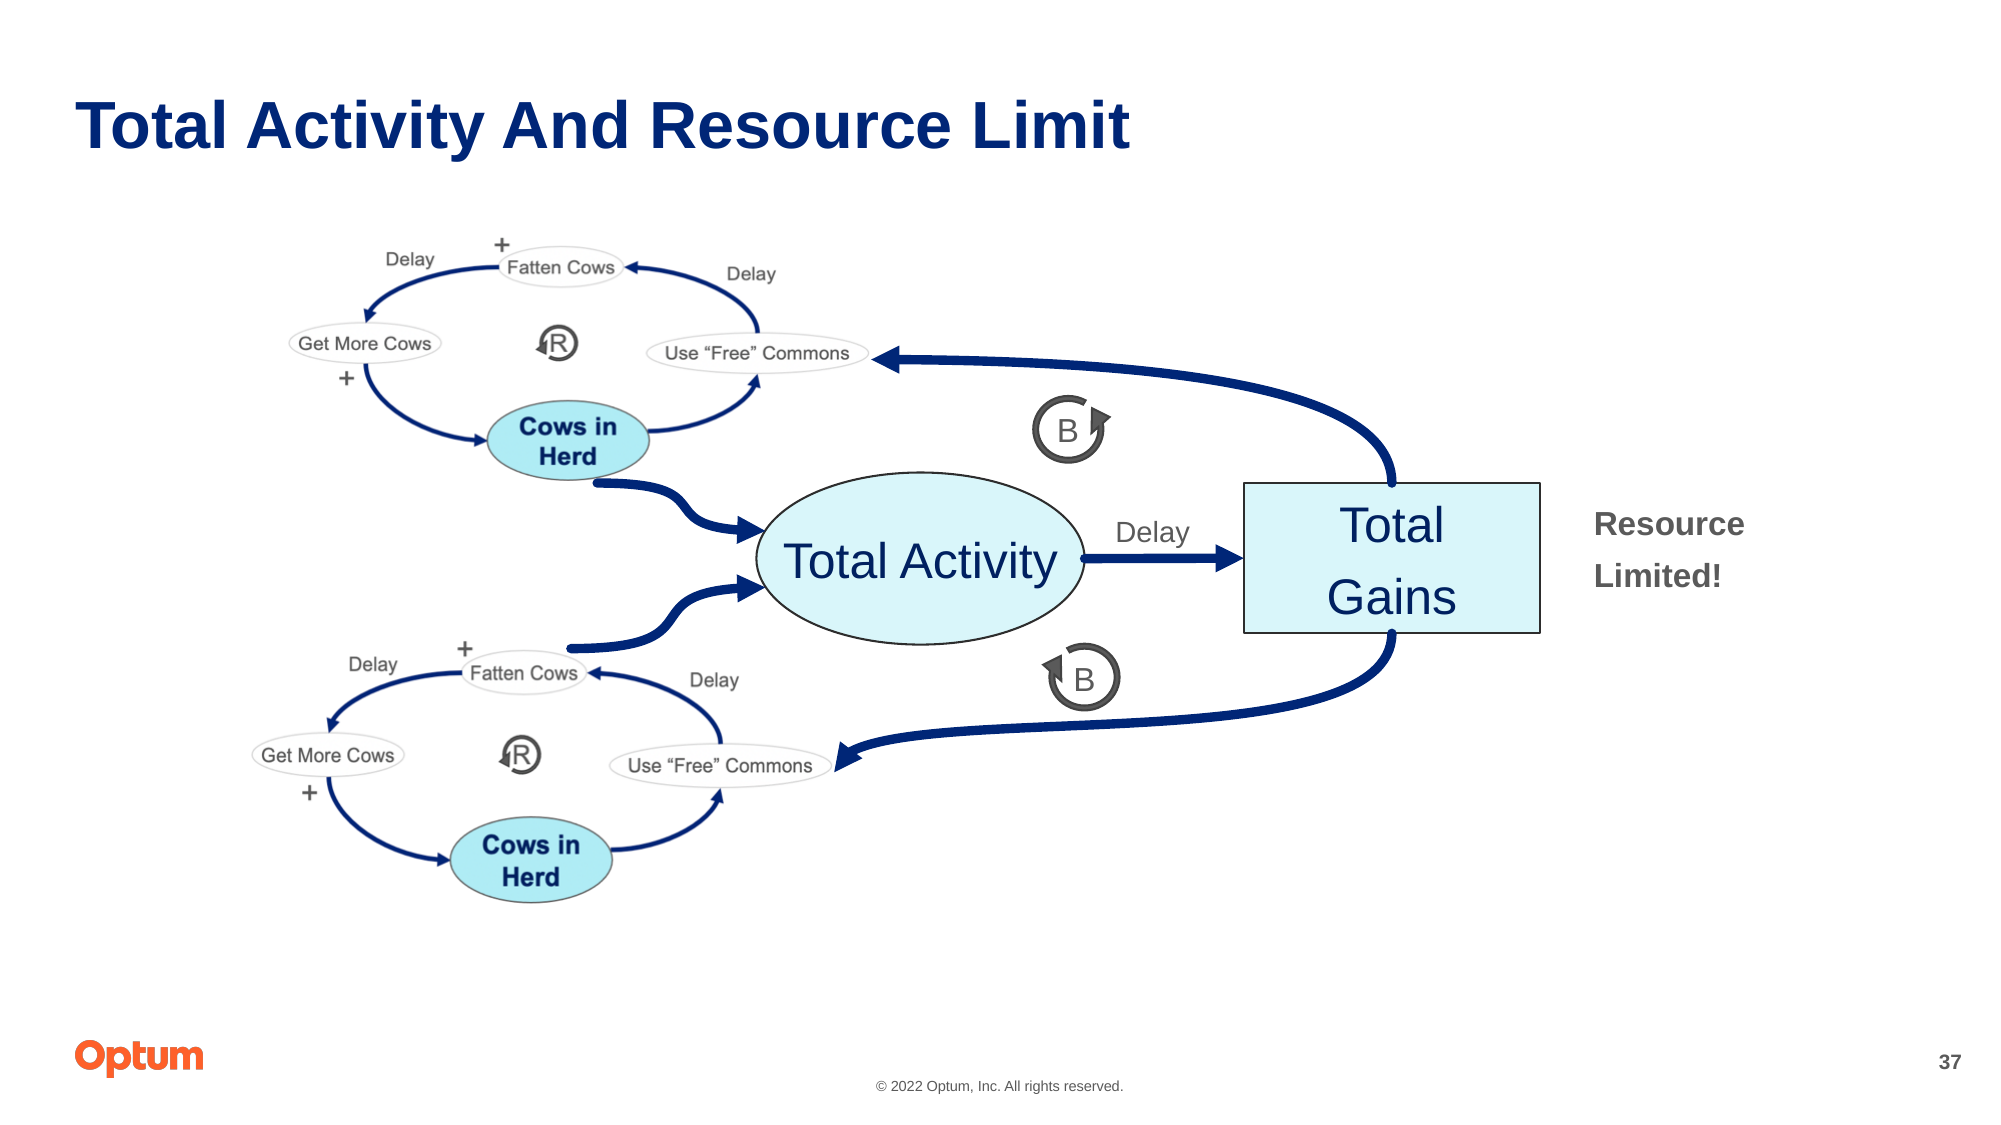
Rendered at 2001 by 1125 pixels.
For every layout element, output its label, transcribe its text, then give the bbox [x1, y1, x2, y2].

picture [75, 1040, 203, 1078]
picture [285, 233, 872, 486]
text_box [1043, 423, 1183, 982]
title Total Activity And Resource Limit [75, 91, 1650, 164]
text_box Resource Limited! [1593, 501, 1746, 595]
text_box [1069, 160, 1194, 682]
picture [248, 636, 835, 909]
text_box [657, 422, 706, 591]
text_box B [1056, 409, 1069, 423]
text_box Total Gains [1243, 482, 1541, 634]
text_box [637, 520, 699, 716]
text_box [1032, 394, 1069, 454]
text_box Total Activity [755, 471, 1043, 646]
